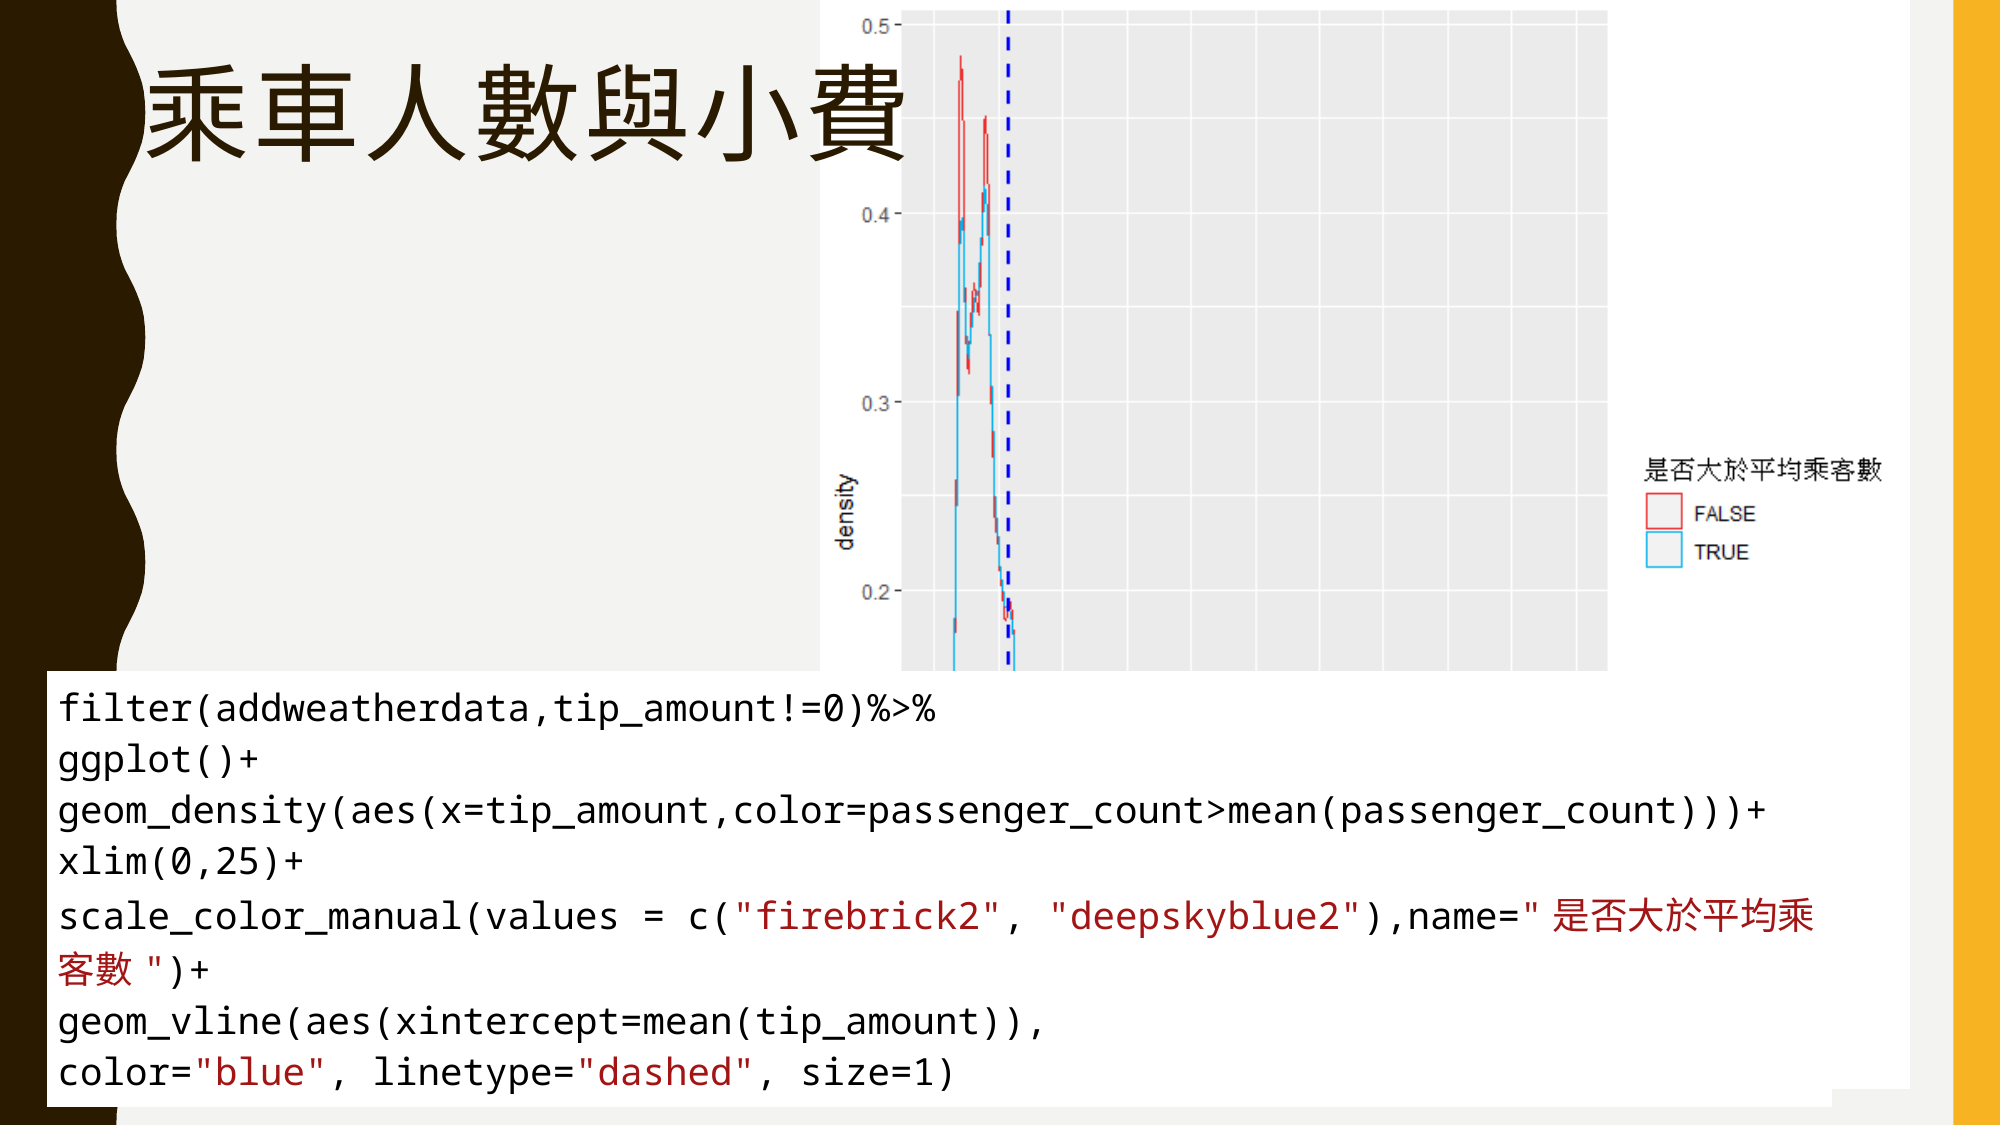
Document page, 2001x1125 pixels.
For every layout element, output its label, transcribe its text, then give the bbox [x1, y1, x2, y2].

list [820, 0, 1910, 1090]
table_header filter(addweatherdata,tip_amount!=0)%>% ggplot()+ geom_density(aes(x=tip_amount,color=passenger_count>mean(passenger_count)))+ xlim(0,25)+ scale_color_manual(values = c("firebrick2", "deepskyblue2"),name="是否大於平均乘客數")+ geom_vline(aes(xintercept=mean(tip_amount)), color="blue", linetype="dashed", size=1) [47, 671, 1832, 1107]
title 乘車人數與小費 [128, 53, 820, 299]
